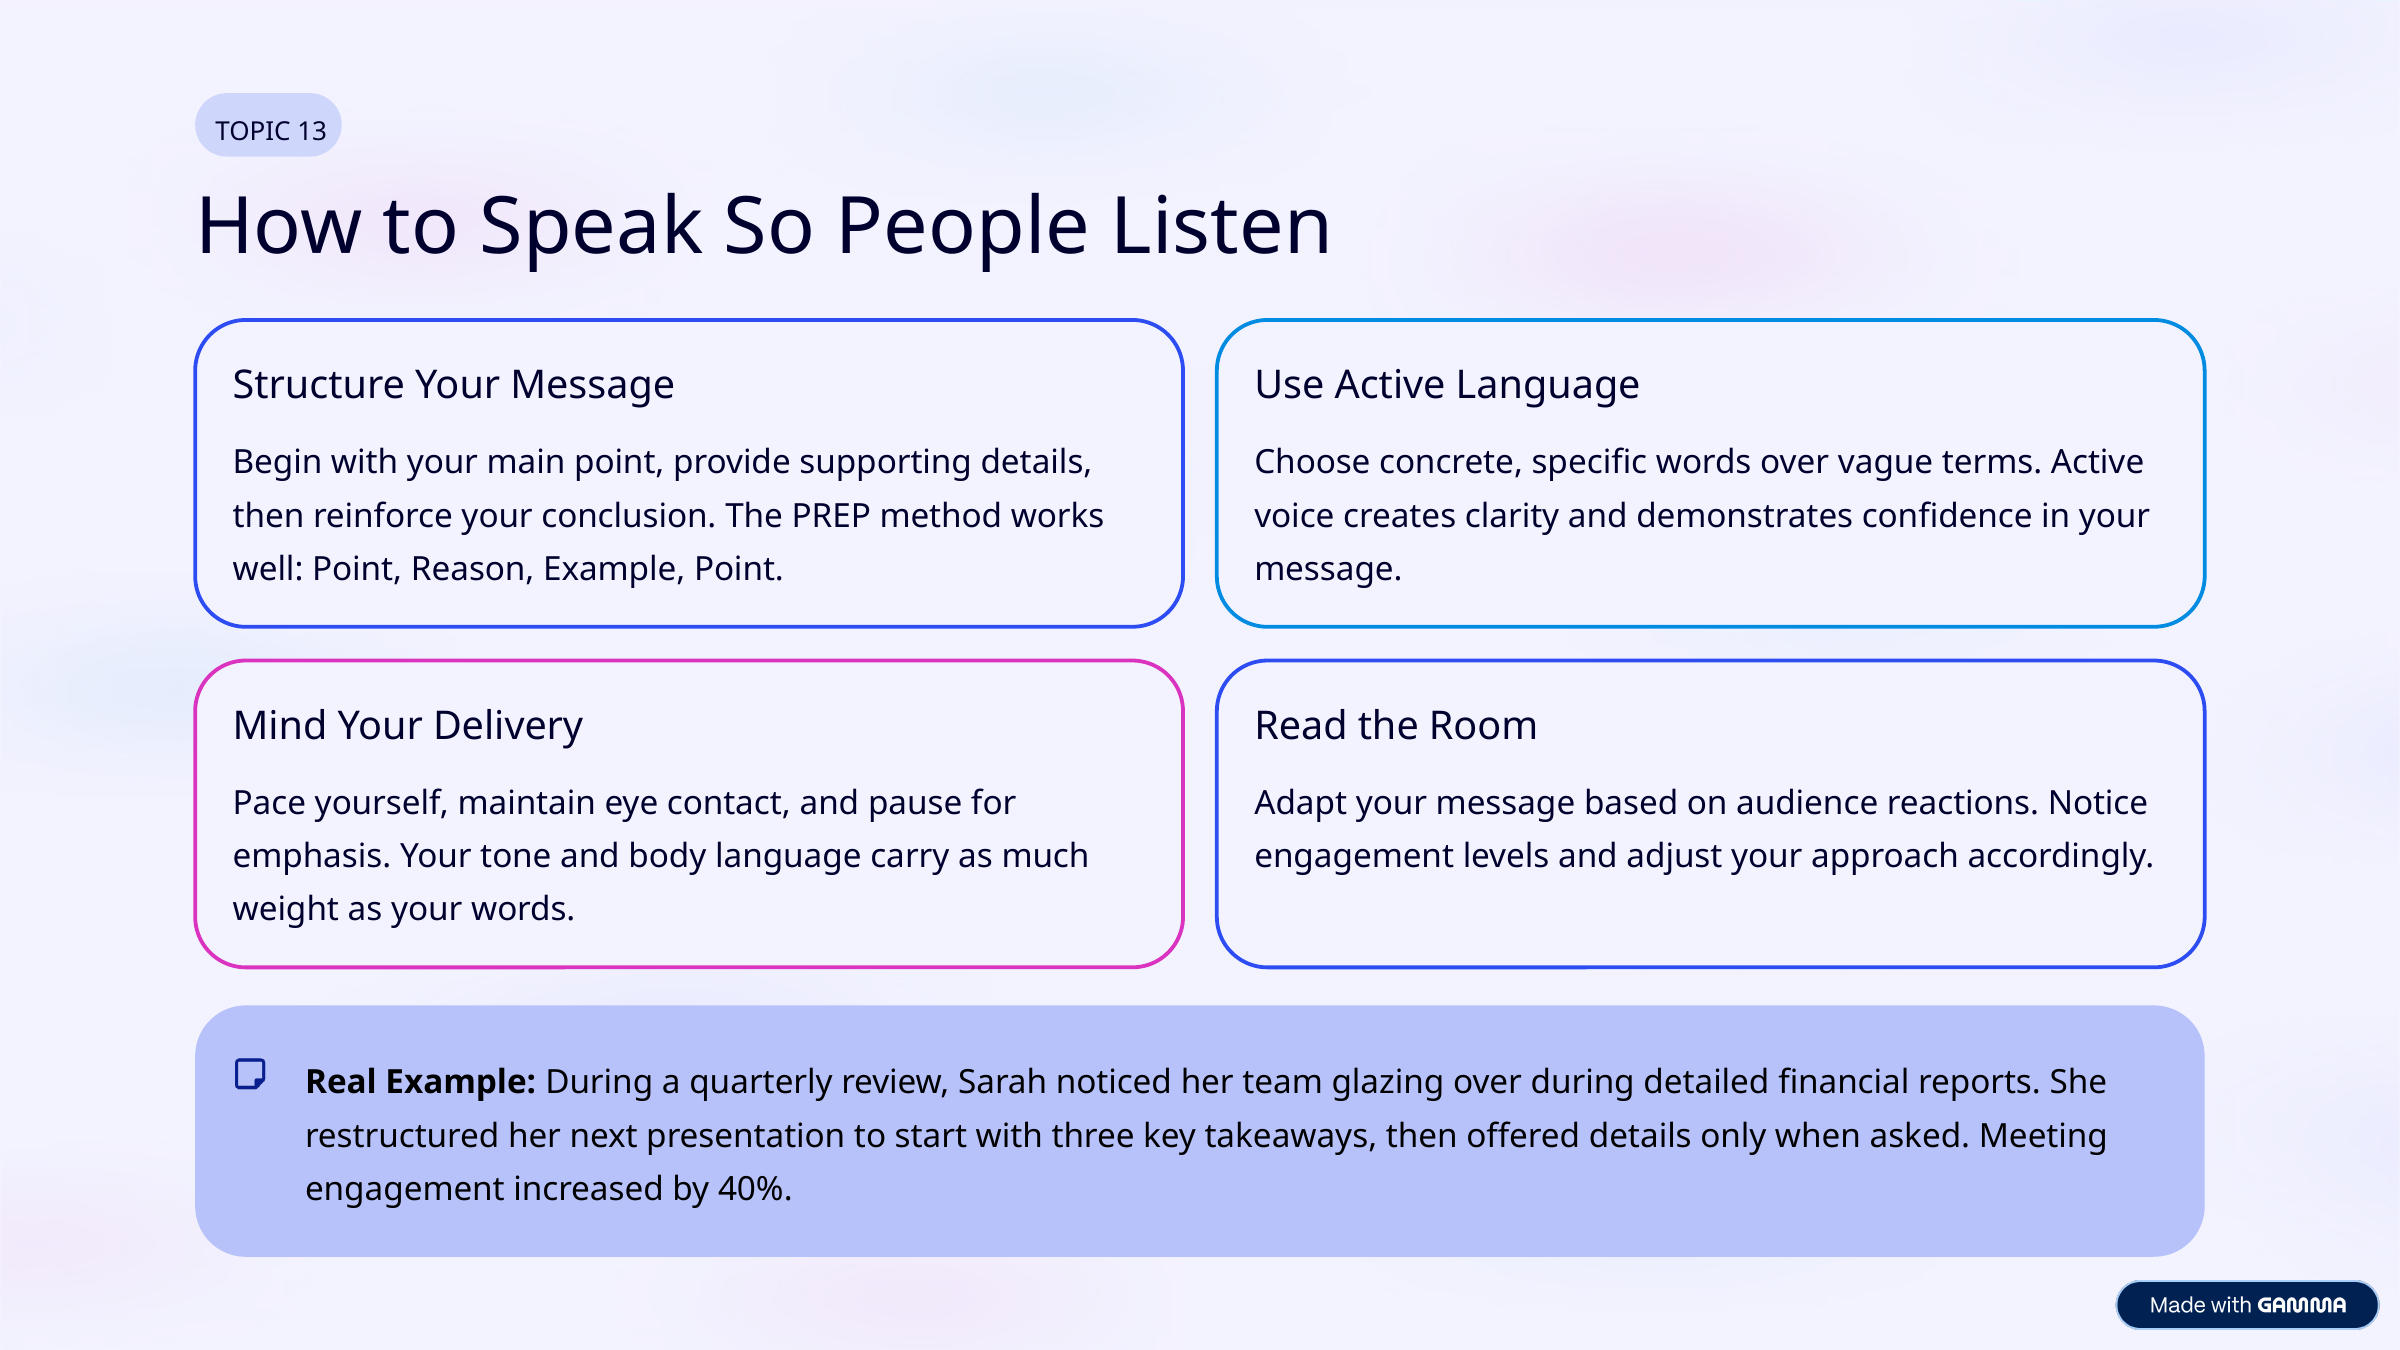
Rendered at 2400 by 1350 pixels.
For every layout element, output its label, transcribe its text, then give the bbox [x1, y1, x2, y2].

text_box Mind Your Delivery [232, 698, 630, 748]
text_box [195, 93, 342, 157]
text_box [195, 660, 1184, 968]
text_box Choose concrete, specific words over vague terms. Active voice creates clarity and demonstrates confidence in your message. [1254, 427, 2168, 536]
text_box Structure Your Message [232, 357, 663, 408]
text_box [1216, 660, 2205, 968]
text_box [1216, 319, 2205, 627]
text_box How to Speak So People Listen [195, 170, 1331, 270]
picture [228, 1056, 272, 1091]
text_box Begin with your main point, provide supporting details, then reinforce your conclusion. The PREP method works well: Point, Reason, Example, Point. [232, 427, 1146, 590]
text_box [195, 319, 1184, 627]
text_box Real Example: During a quarterly review, Sarah noticed her team glazing over during detailed financial reports. She restructured her next presentation to start with three key takeaways, then offered details only when asked. Meeting engagement increased by 40%. [304, 1047, 2171, 1210]
text_box Use Active Language [1254, 357, 1652, 408]
text_box TOPIC 13 [215, 103, 322, 147]
text_box Adapt your message based on audience reactions. Notice engagement levels and adjust your approach accordingly. [1254, 767, 2168, 876]
picture [2106, 1271, 2389, 1339]
text_box Pace yourself, maintain eye contact, and pause for emphasis. Your tone and body language carry as much weight as your words. [232, 767, 1146, 930]
text_box Read the Room [1254, 698, 1652, 748]
text_box [195, 1005, 2205, 1257]
